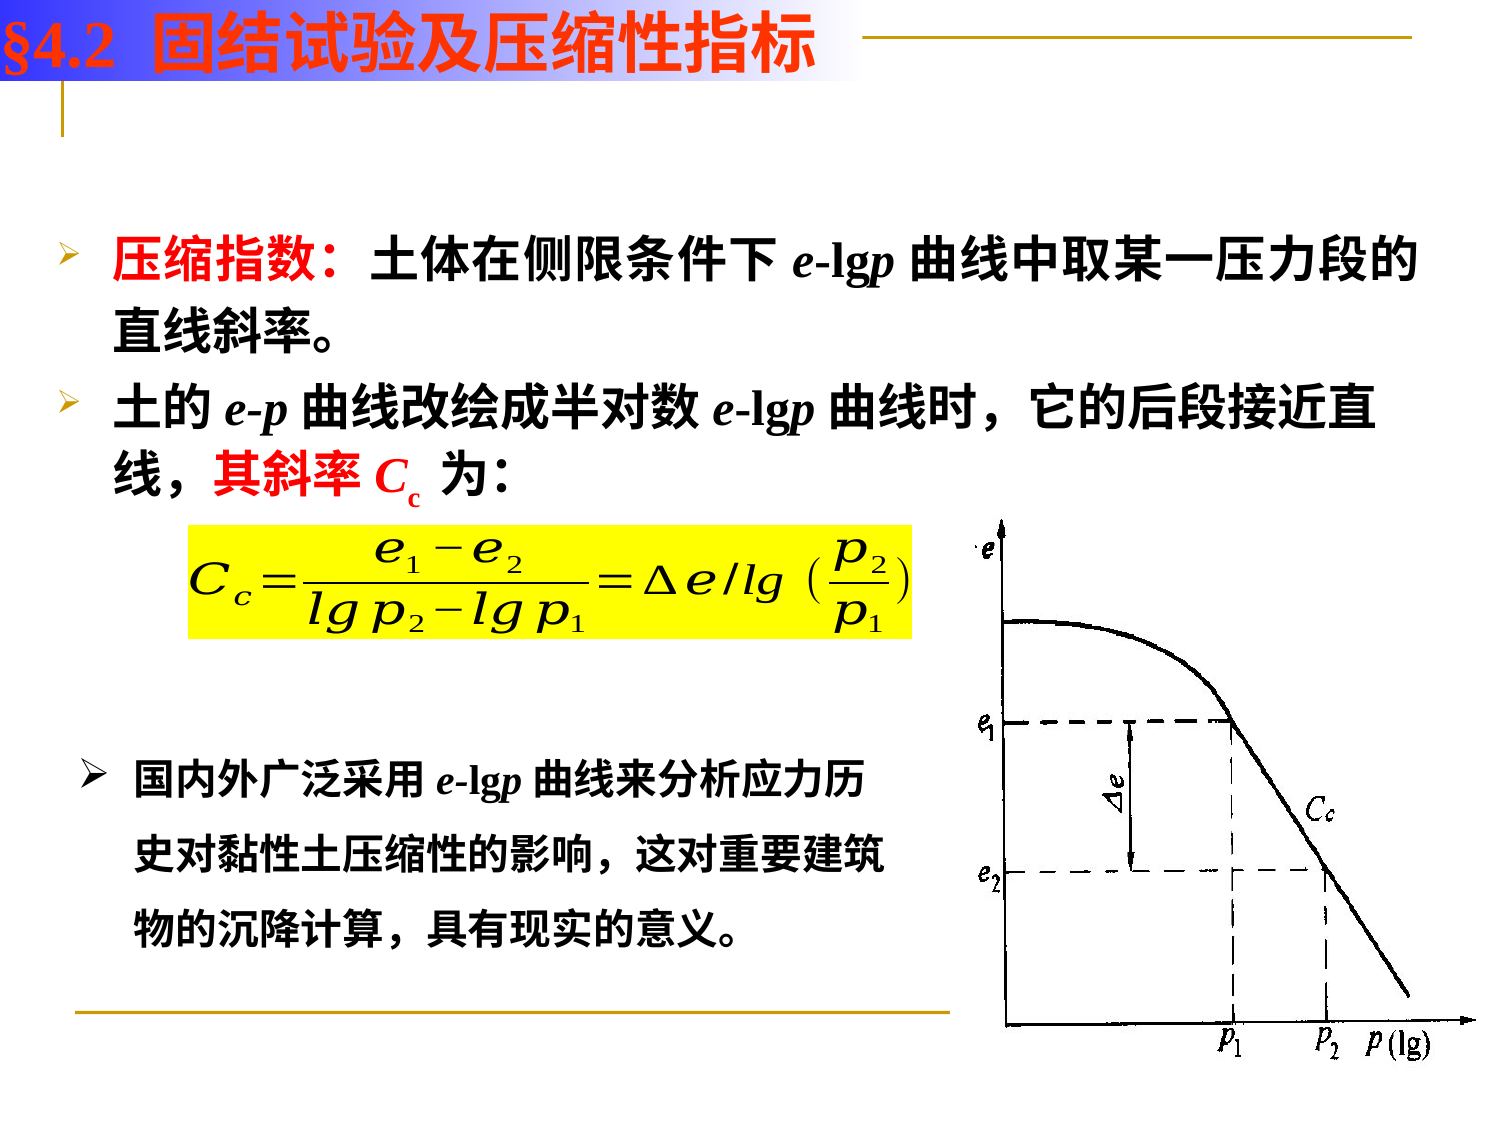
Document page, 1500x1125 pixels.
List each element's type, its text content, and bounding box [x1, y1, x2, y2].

text_box §4.2 固结试验及压缩性指标 [0, 0, 863, 81]
text_box 国内外广泛采用e-lgp曲线来分析应力历史对黏性土压缩性的影响，这对重要建筑物的沉降计算，具有现实的意义。 [63, 720, 913, 961]
subtitle 压缩指数：土体在侧限条件下e-lgp曲线中取某一压力段的直线斜率。 土的e-p曲线改绘成半对数e-lgp曲线时，它的后段接近直线，其斜率Cc 为： [41, 208, 1436, 525]
picture [949, 499, 1483, 1087]
